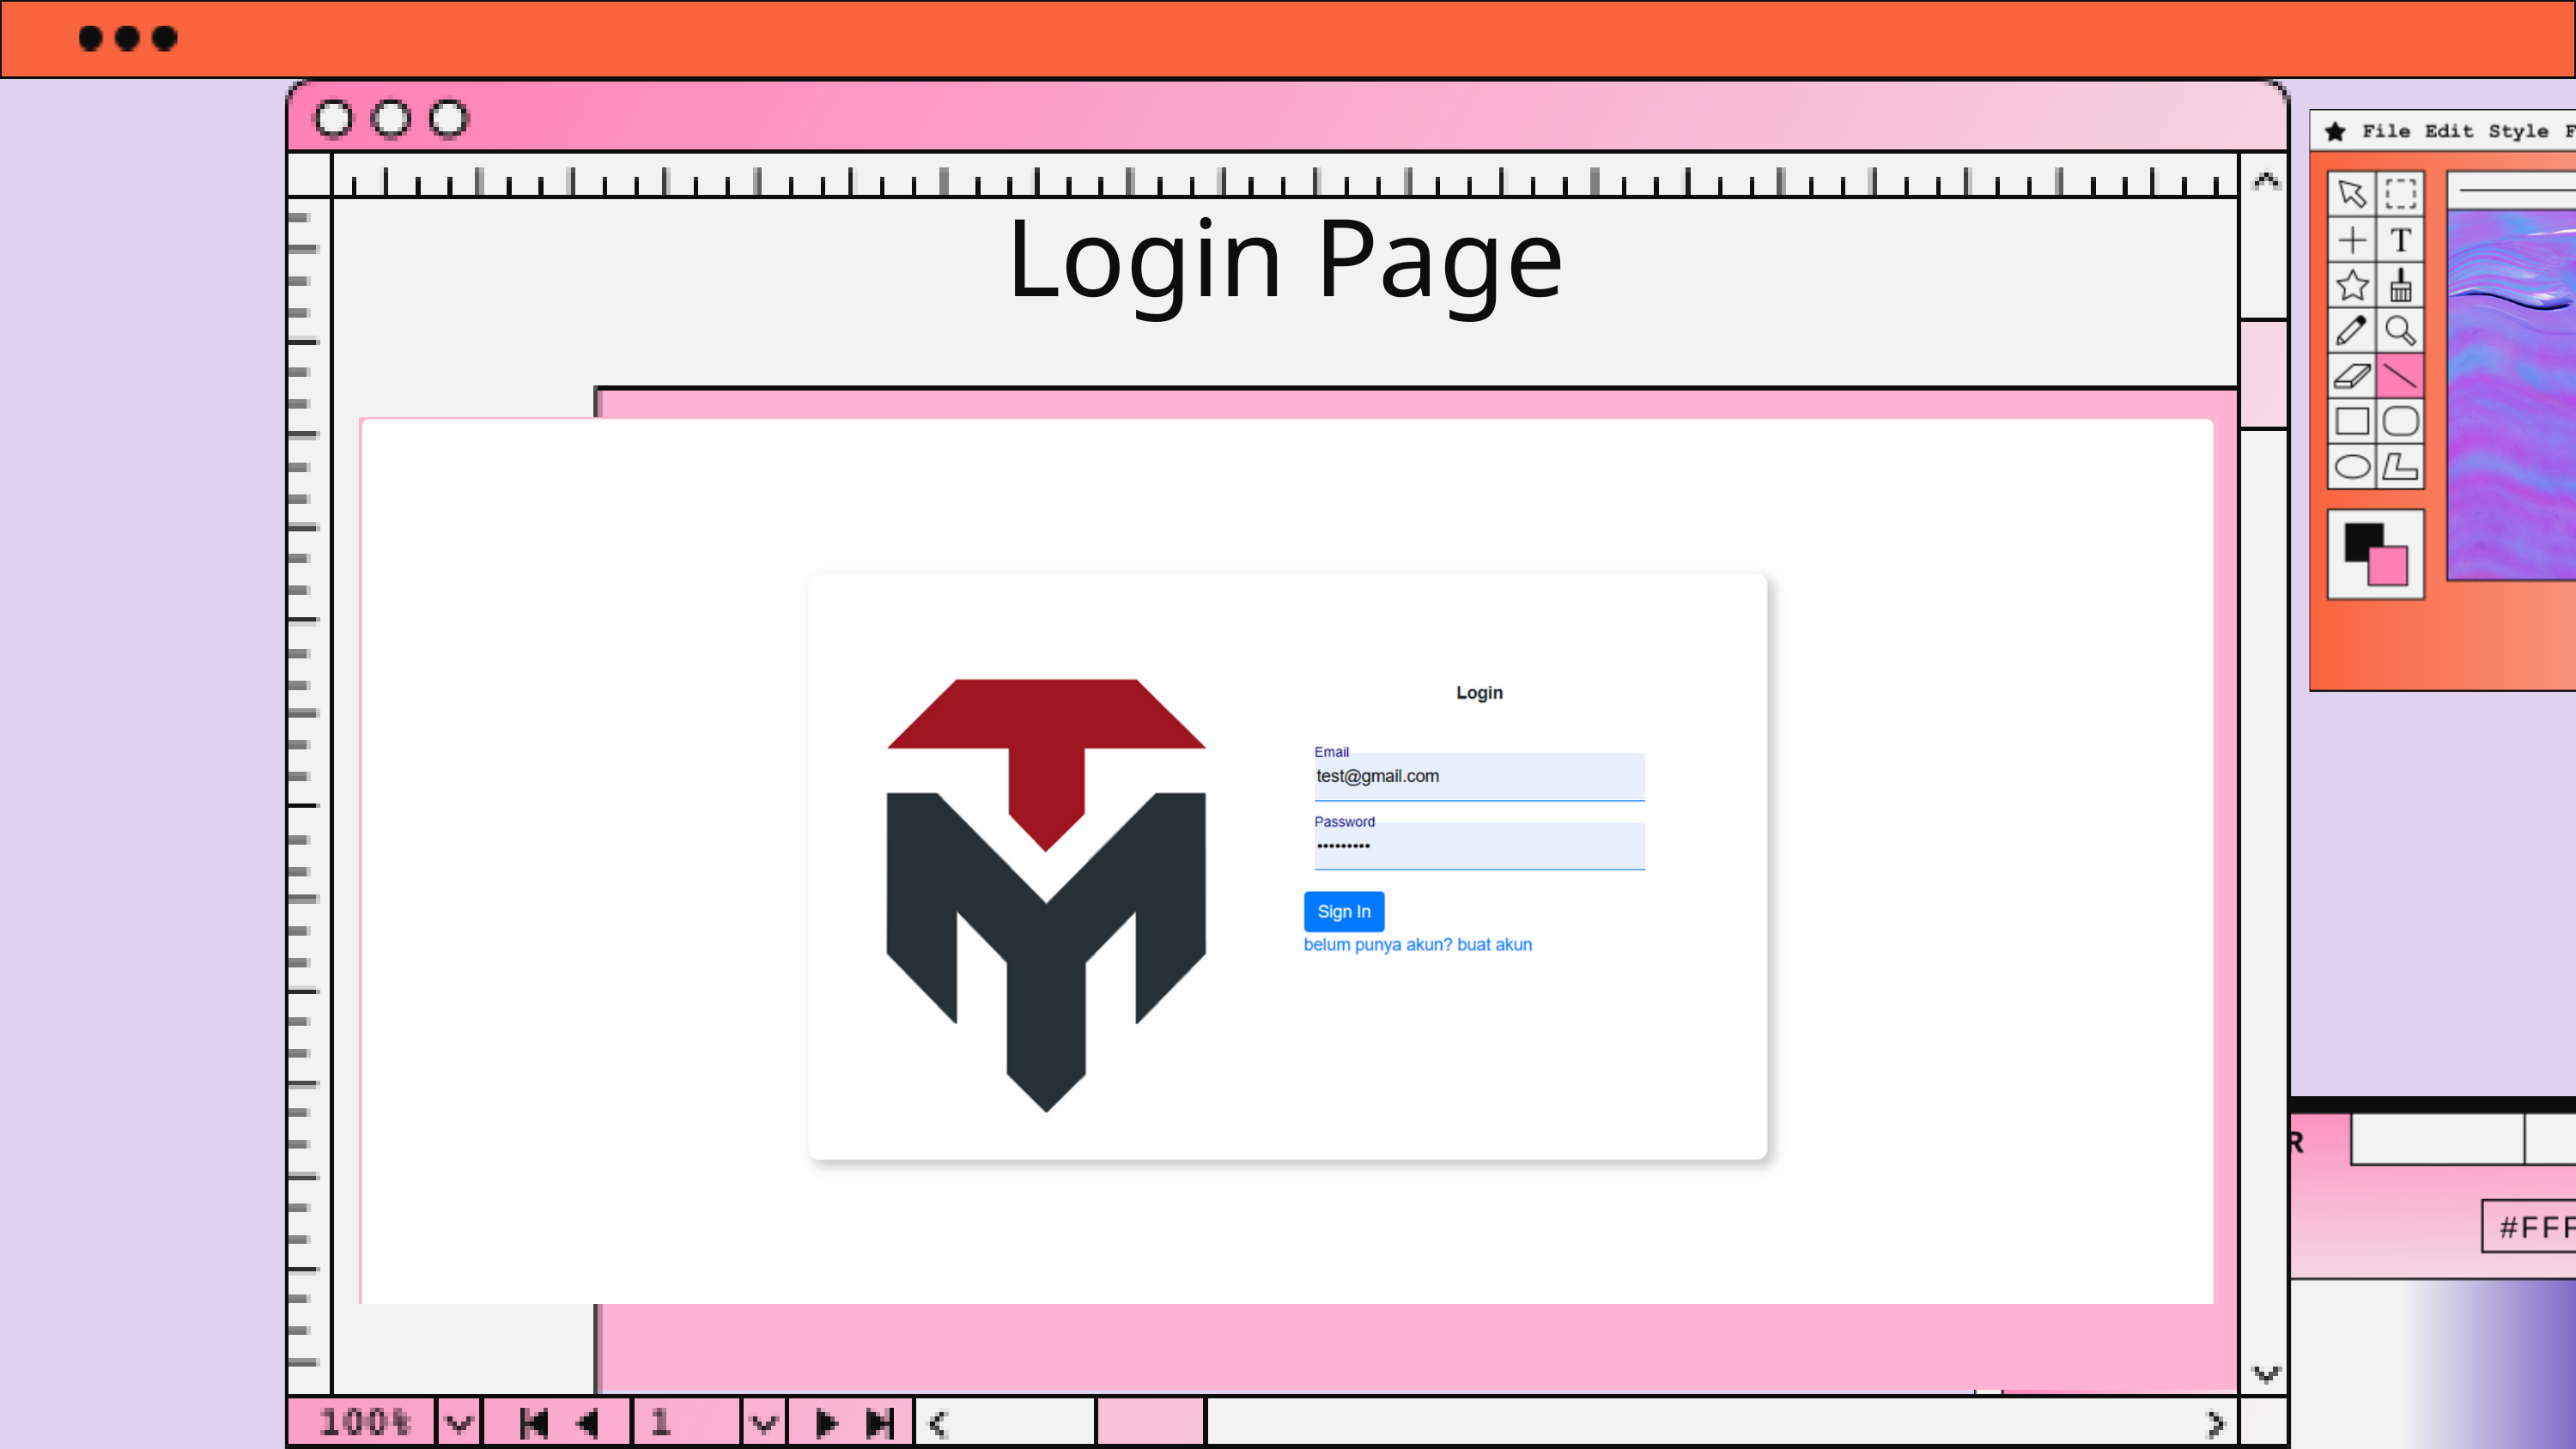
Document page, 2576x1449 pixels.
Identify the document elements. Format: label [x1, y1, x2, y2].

text_box [284, 77, 2292, 1449]
text_box [2295, 1096, 2576, 1449]
text_box [0, 0, 2576, 78]
text_box [2309, 109, 2576, 692]
